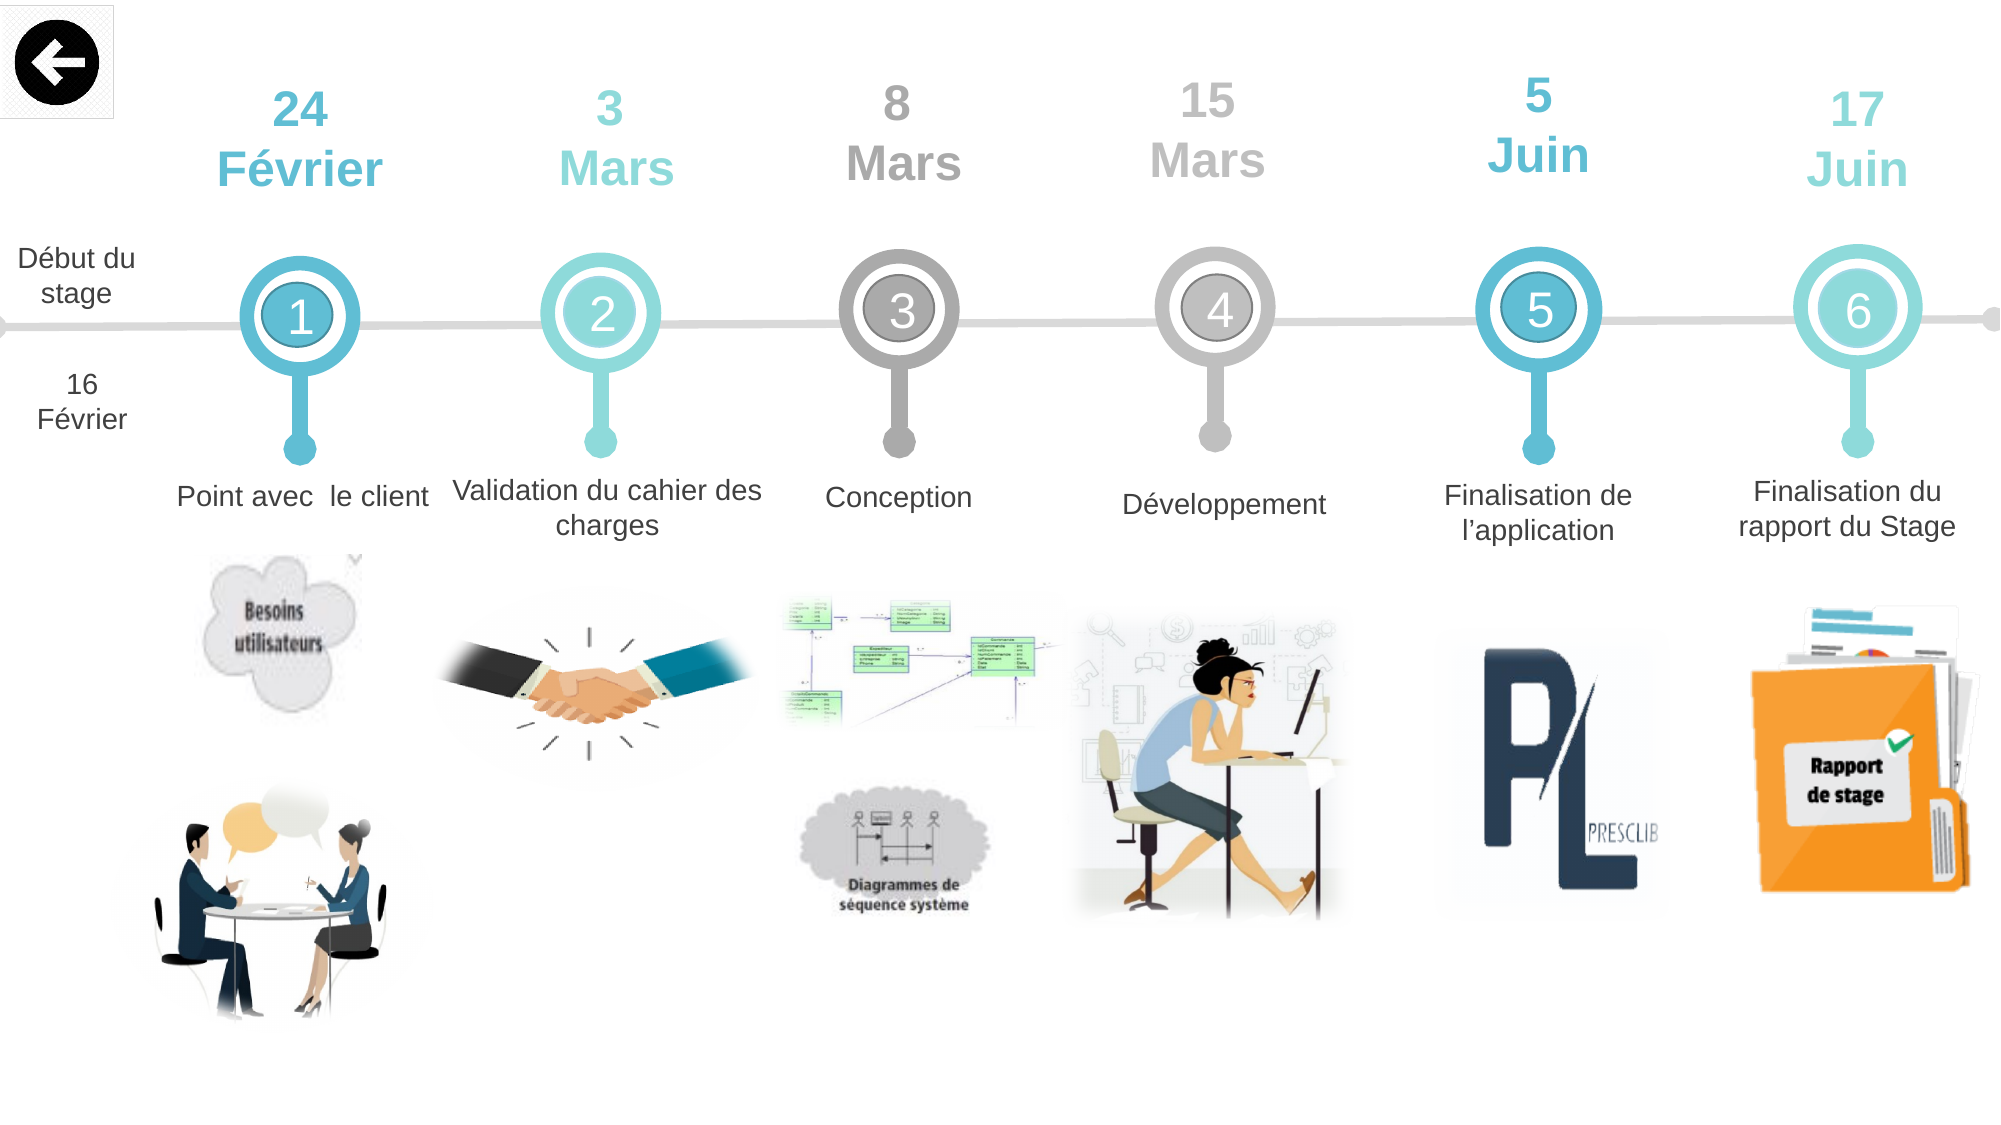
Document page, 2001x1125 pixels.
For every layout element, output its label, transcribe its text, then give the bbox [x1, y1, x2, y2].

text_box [354, 319, 547, 328]
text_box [1482, 253, 1596, 449]
text_box Début du stage [0, 232, 160, 317]
text_box Développement [1094, 478, 1355, 528]
text_box Point avec le client [130, 469, 434, 520]
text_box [845, 256, 953, 442]
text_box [1916, 319, 1995, 328]
picture [194, 554, 362, 757]
text_box Finalisation de l’application [1425, 469, 1652, 554]
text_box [1596, 319, 1800, 328]
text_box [547, 259, 654, 442]
picture [0, 6, 113, 118]
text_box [0, 319, 246, 328]
picture [1718, 572, 2000, 929]
text_box 16 Février [15, 357, 150, 443]
picture [775, 589, 1355, 929]
picture [794, 766, 1003, 935]
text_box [654, 319, 845, 328]
text_box Conception [781, 471, 1072, 521]
text_box 5 Juin [1450, 55, 1628, 190]
text_box Finalisation du rapport du Stage [1695, 465, 2000, 550]
text_box 15 Mars [1119, 60, 1297, 196]
text_box 8 Mars [815, 63, 993, 198]
text_box Validation du cahier des charges [434, 464, 781, 549]
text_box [953, 319, 1161, 328]
picture [107, 583, 765, 1035]
text_box 24 Février [180, 68, 420, 204]
picture [1463, 657, 1642, 892]
text_box 17 Juin [1769, 68, 1947, 204]
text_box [246, 263, 354, 450]
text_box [1161, 253, 1269, 436]
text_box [1269, 319, 1482, 328]
text_box 3 Mars [528, 68, 706, 203]
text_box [1800, 251, 1916, 442]
